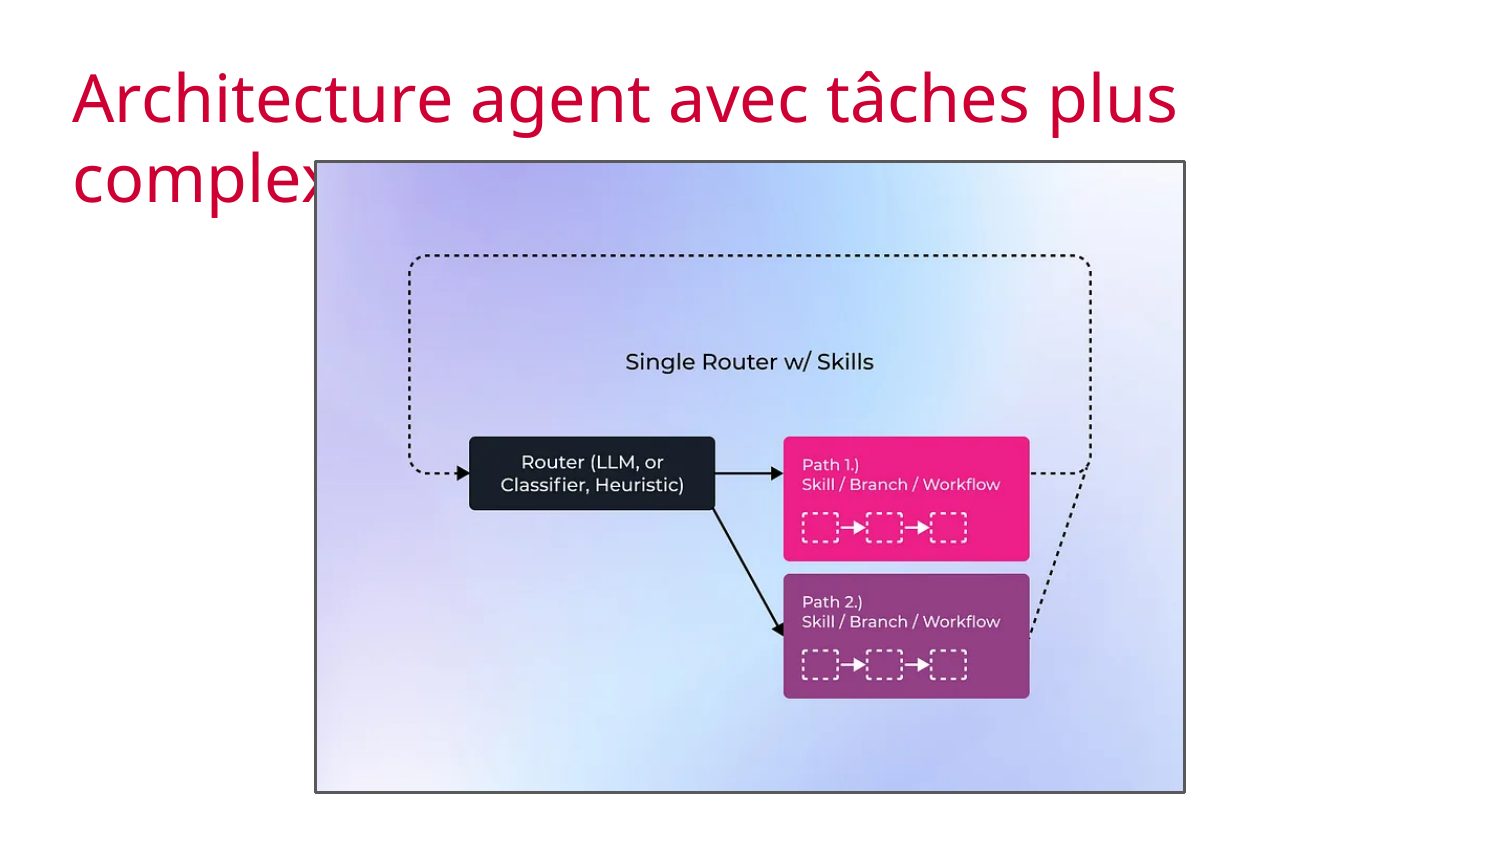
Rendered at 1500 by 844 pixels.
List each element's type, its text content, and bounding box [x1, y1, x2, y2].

title Architecture agent avec tâches plus complexes [72, 56, 1428, 136]
picture [316, 162, 1184, 791]
